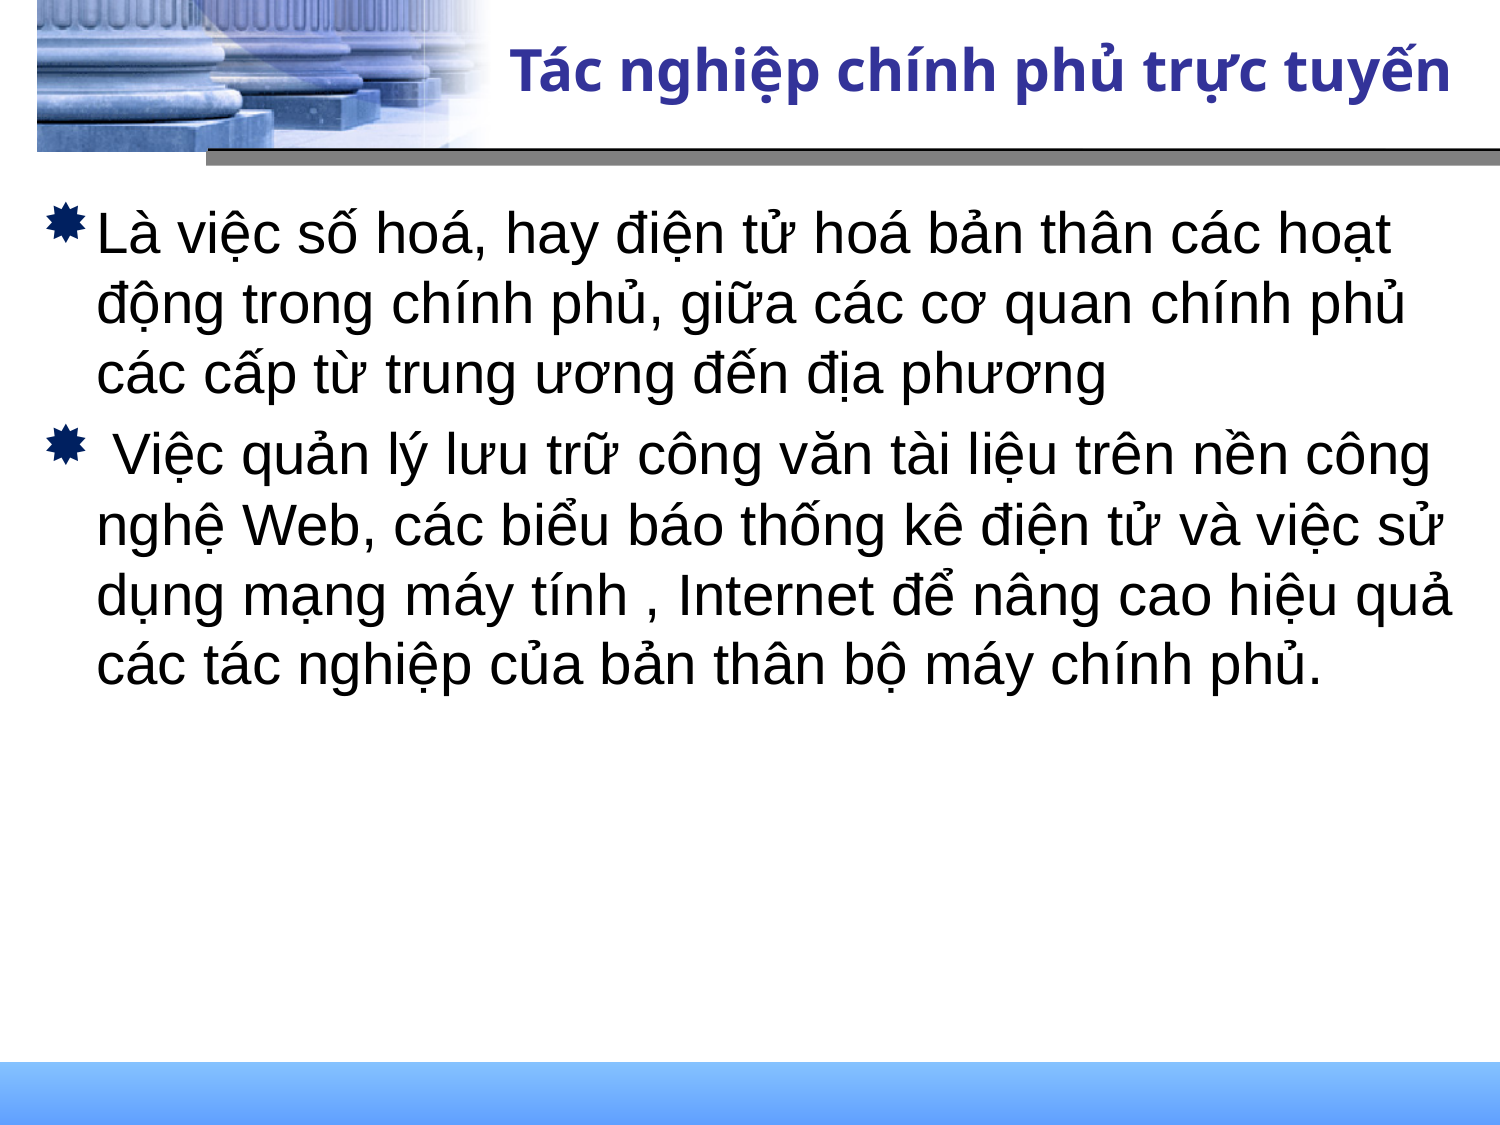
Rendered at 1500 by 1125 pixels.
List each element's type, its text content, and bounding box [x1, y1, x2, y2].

title Tác nghiệp chính phủ trực tuyến [462, 0, 1500, 151]
list Là việc số hoá, hay điện tử hoá bản thân các hoạt động trong chính phủ, giữa các cơ quan chính phủ các cấp từ trung ương đến địa phương Việc quản lý lưu trữ công văn tài liệu trên nền công nghệ Web, các biểu báo thống kê điện tử và việc sử dụng mạng máy tính , Internet để nâng cao hiệu quả các tác nghiệp của bản thân bộ máy chính phủ. [24, 187, 1476, 1063]
picture [37, 0, 462, 152]
